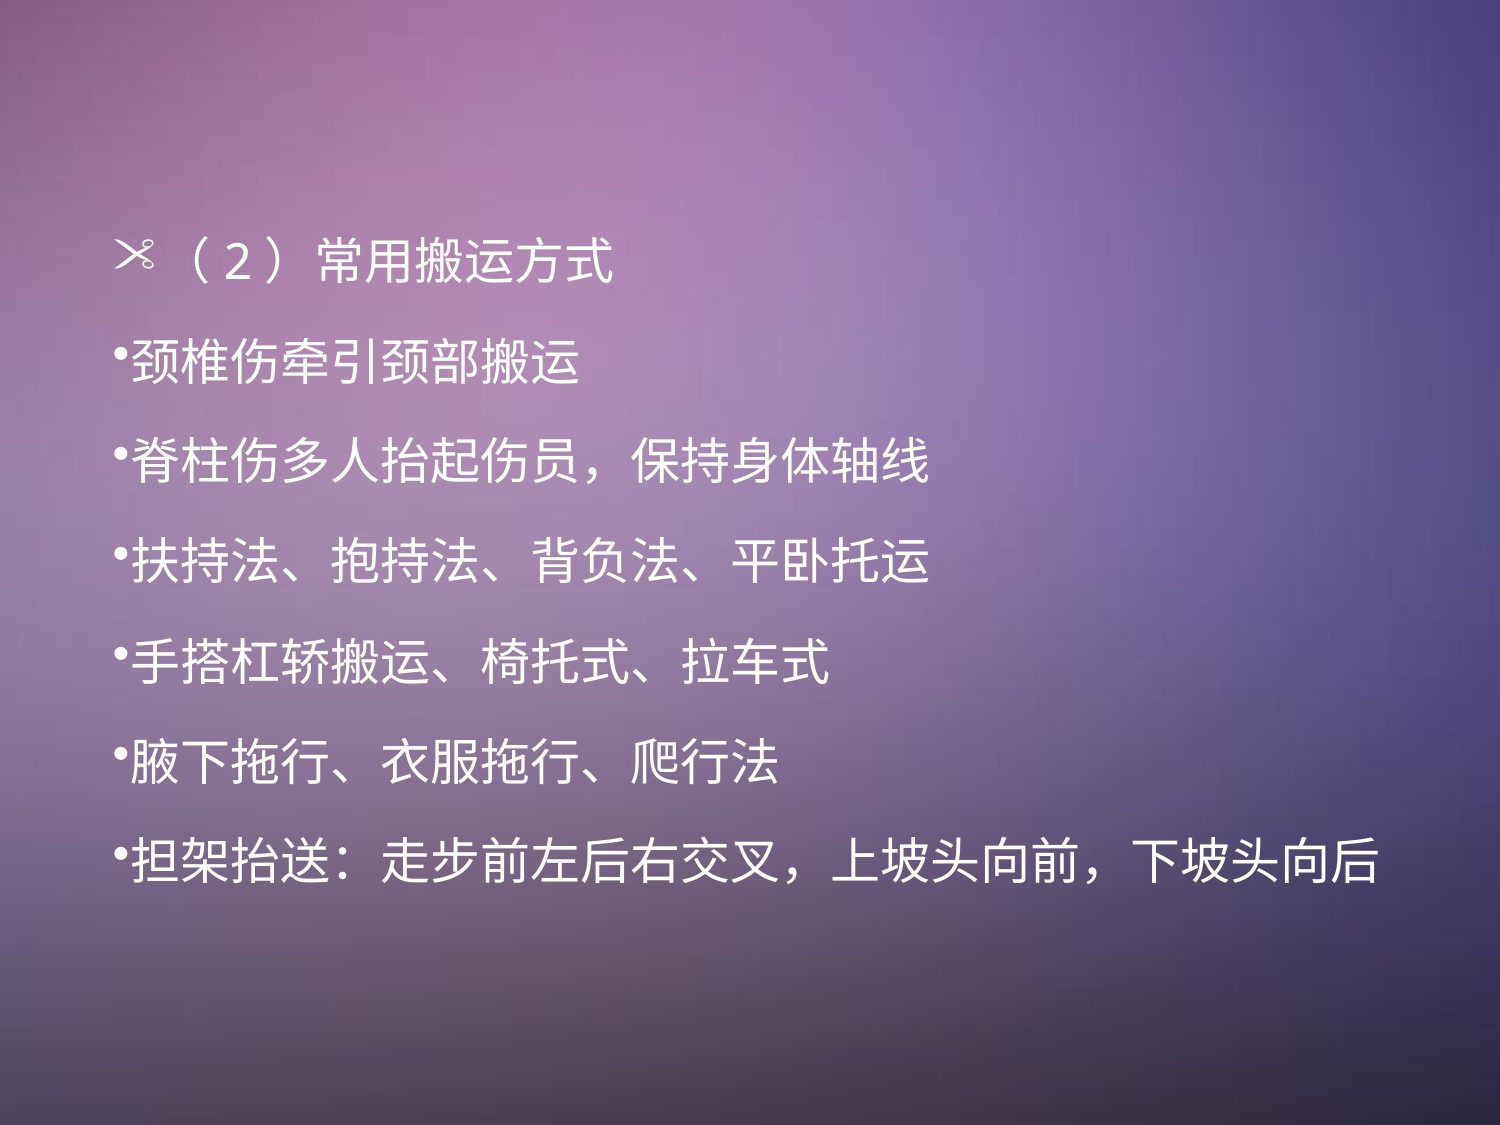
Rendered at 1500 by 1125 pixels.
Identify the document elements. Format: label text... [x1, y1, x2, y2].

list （2）常用搬运方式 颈椎伤牵引颈部搬运 脊柱伤多人抬起伤员，保持身体轴线 扶持法、抱持法、背负法、平卧托运 手搭杠轿搬运、椅托式、拉车式 腋下拖行、衣服拖行、爬行法 担架抬送：走步前左后右交叉，上坡头向前，下坡头向后 [112, 199, 1388, 1007]
picture [0, 0, 1500, 1125]
